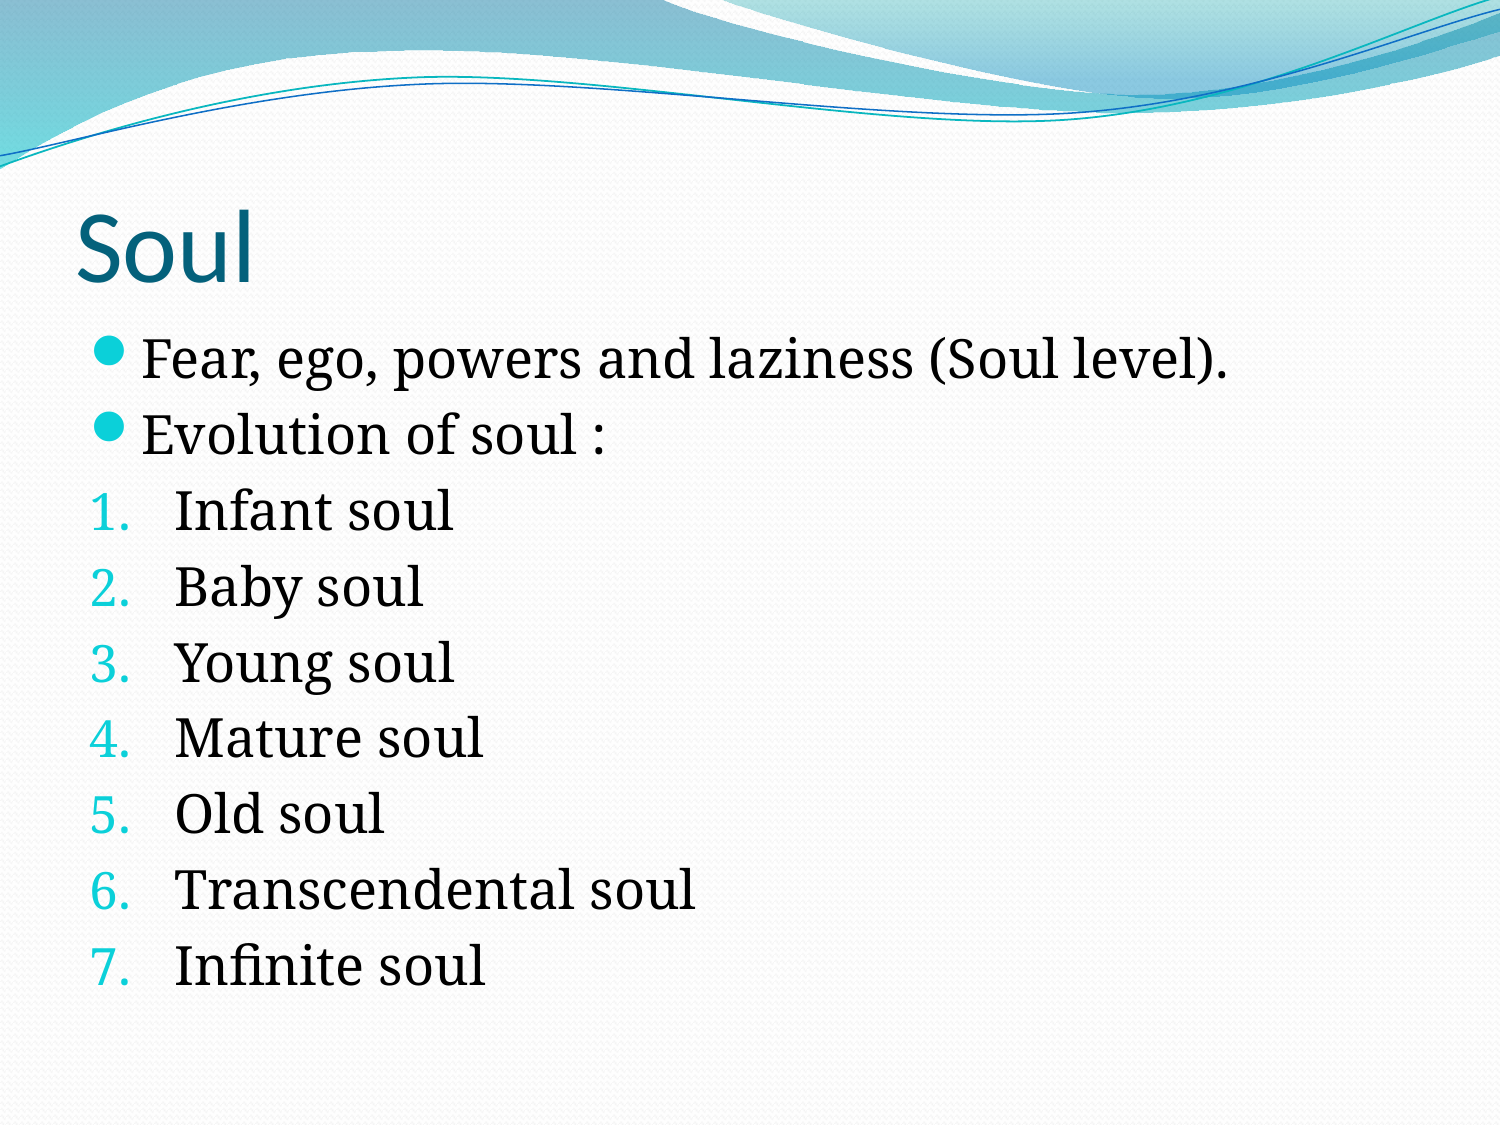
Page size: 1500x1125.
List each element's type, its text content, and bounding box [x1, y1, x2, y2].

list Fear, ego, powers and laziness (Soul level). Evolution of soul : Infant soul Baby soul Young soul Mature soul Old soul Transcendental soul Infinite soul [75, 317, 1425, 1038]
title Soul [75, 115, 1425, 303]
